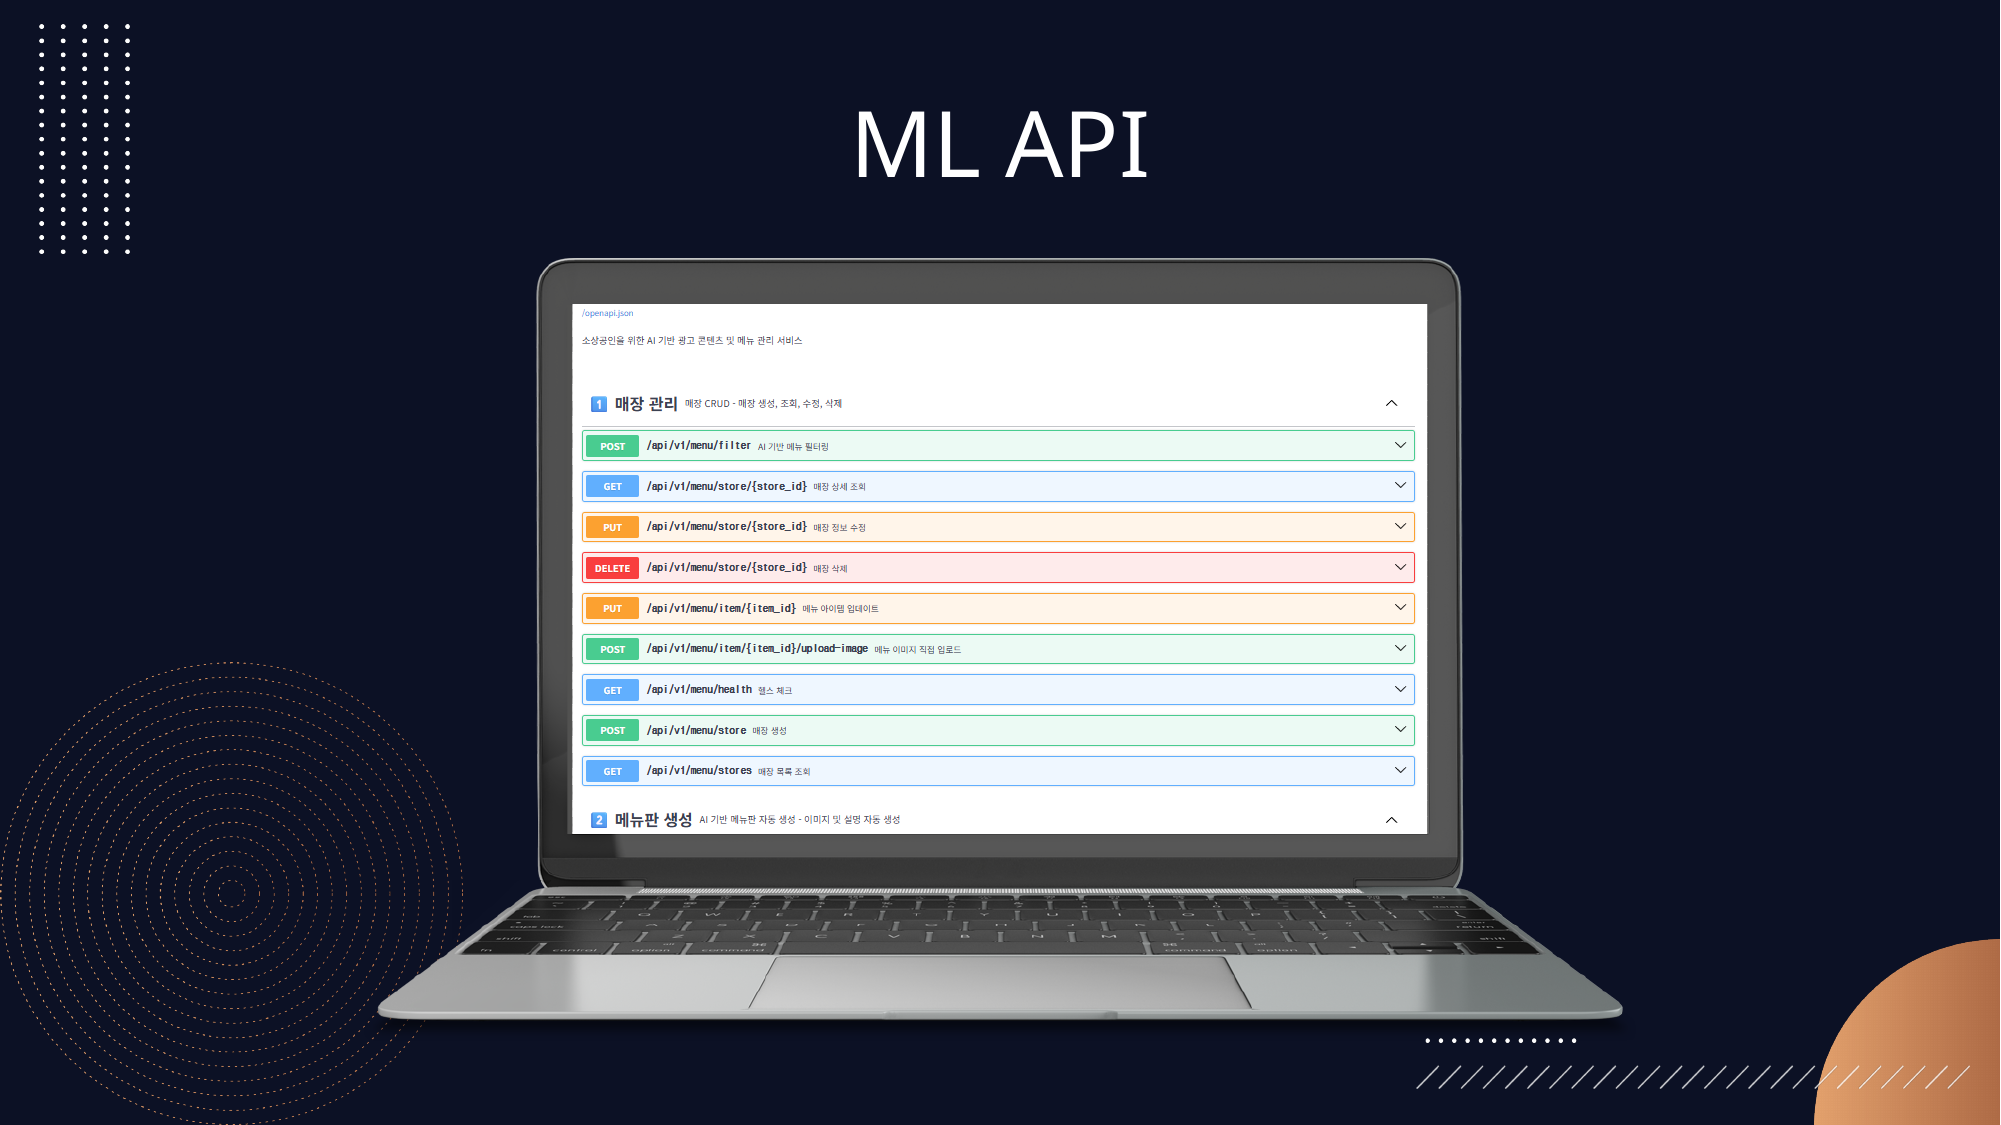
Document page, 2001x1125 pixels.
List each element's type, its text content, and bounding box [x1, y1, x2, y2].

picture [39, 24, 130, 254]
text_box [572, 304, 1428, 834]
picture [1417, 939, 2000, 1125]
picture [0, 258, 1636, 1125]
title ML API [137, 83, 1864, 211]
